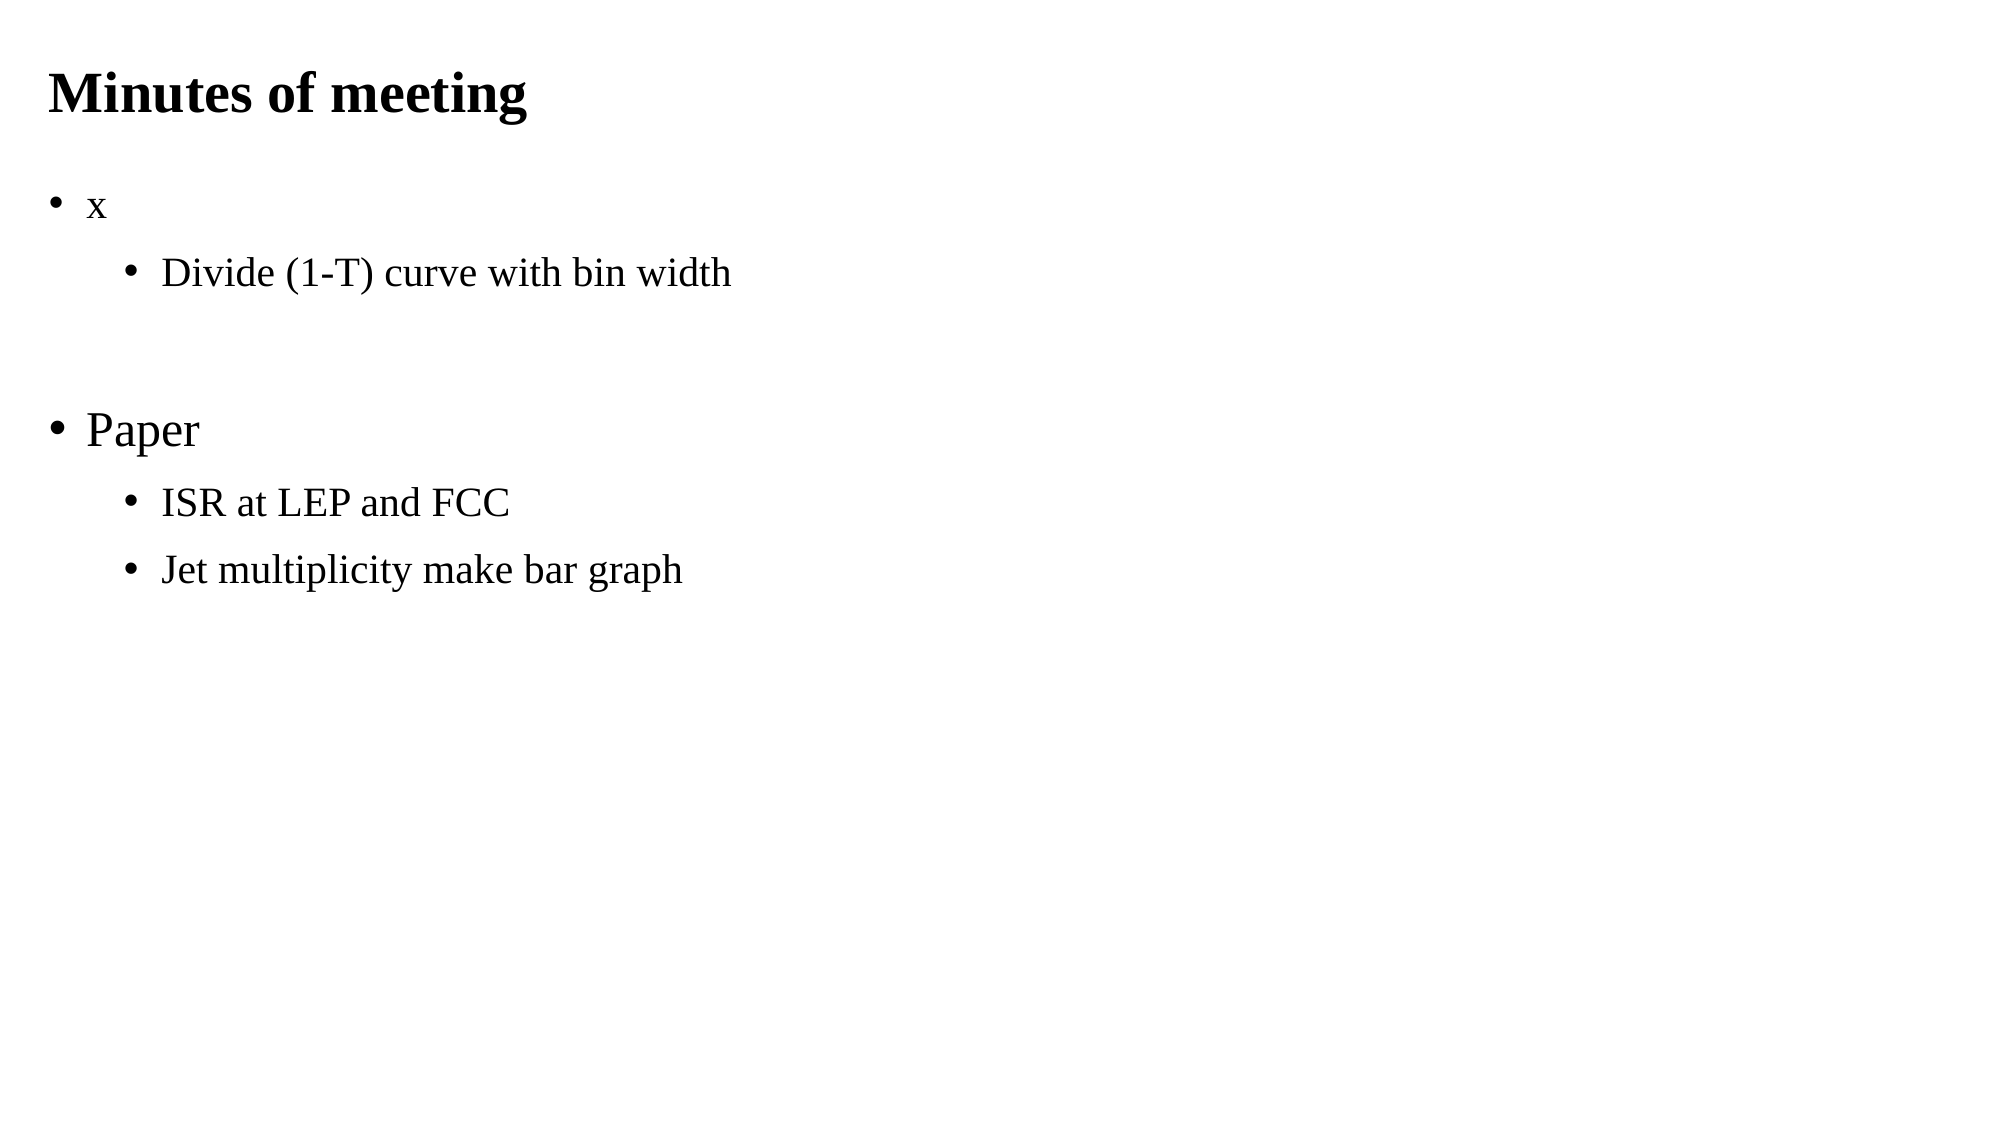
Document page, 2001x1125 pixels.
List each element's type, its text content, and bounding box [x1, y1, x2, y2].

list x Divide (1-T) curve with bin width Paper ISR at LEP and FCC Jet multiplicity make bar graph [33, 174, 1971, 1089]
title Minutes of meeting [33, 30, 1971, 157]
